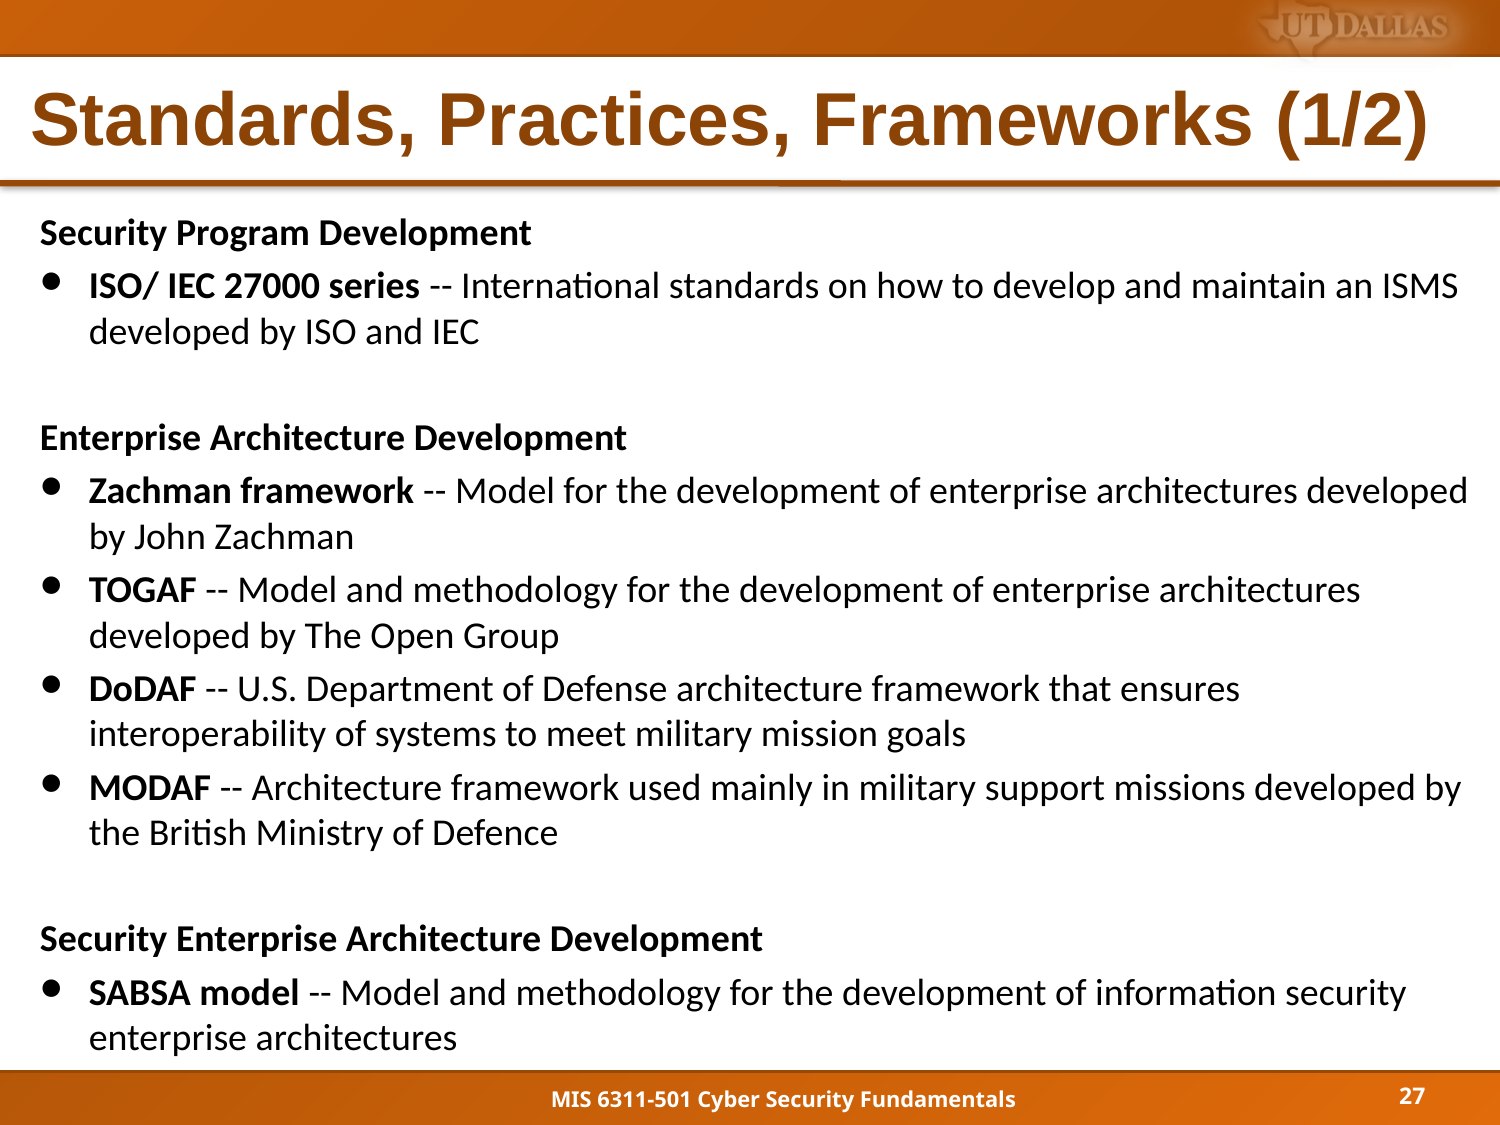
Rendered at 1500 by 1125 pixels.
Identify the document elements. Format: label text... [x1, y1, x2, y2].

title Standards, Practices, Frameworks (1/2) [0, 64, 1500, 178]
picture [1218, 0, 1500, 64]
list Security Program Development ISO/ IEC 27000 series -- International standards on how to develop and maintain an ISMS developed by ISO and IEC Enterprise Architecture Development Zachman framework -- Model for the development of enterprise architectures developed by John Zachman TOGAF -- Model and methodology for the development of enterprise architectures developed by The Open Group DoDAF -- U.S. Department of Defense architecture framework that ensures interoperability of systems to meet military mission goals MODAF -- Architecture framework used mainly in military support missions developed by the British Ministry of Defence Security Enterprise Architecture Development SABSA model -- Model and methodology for the development of information security enterprise architectures [24, 199, 1500, 1077]
slide_number 27 [1350, 1077, 1475, 1120]
